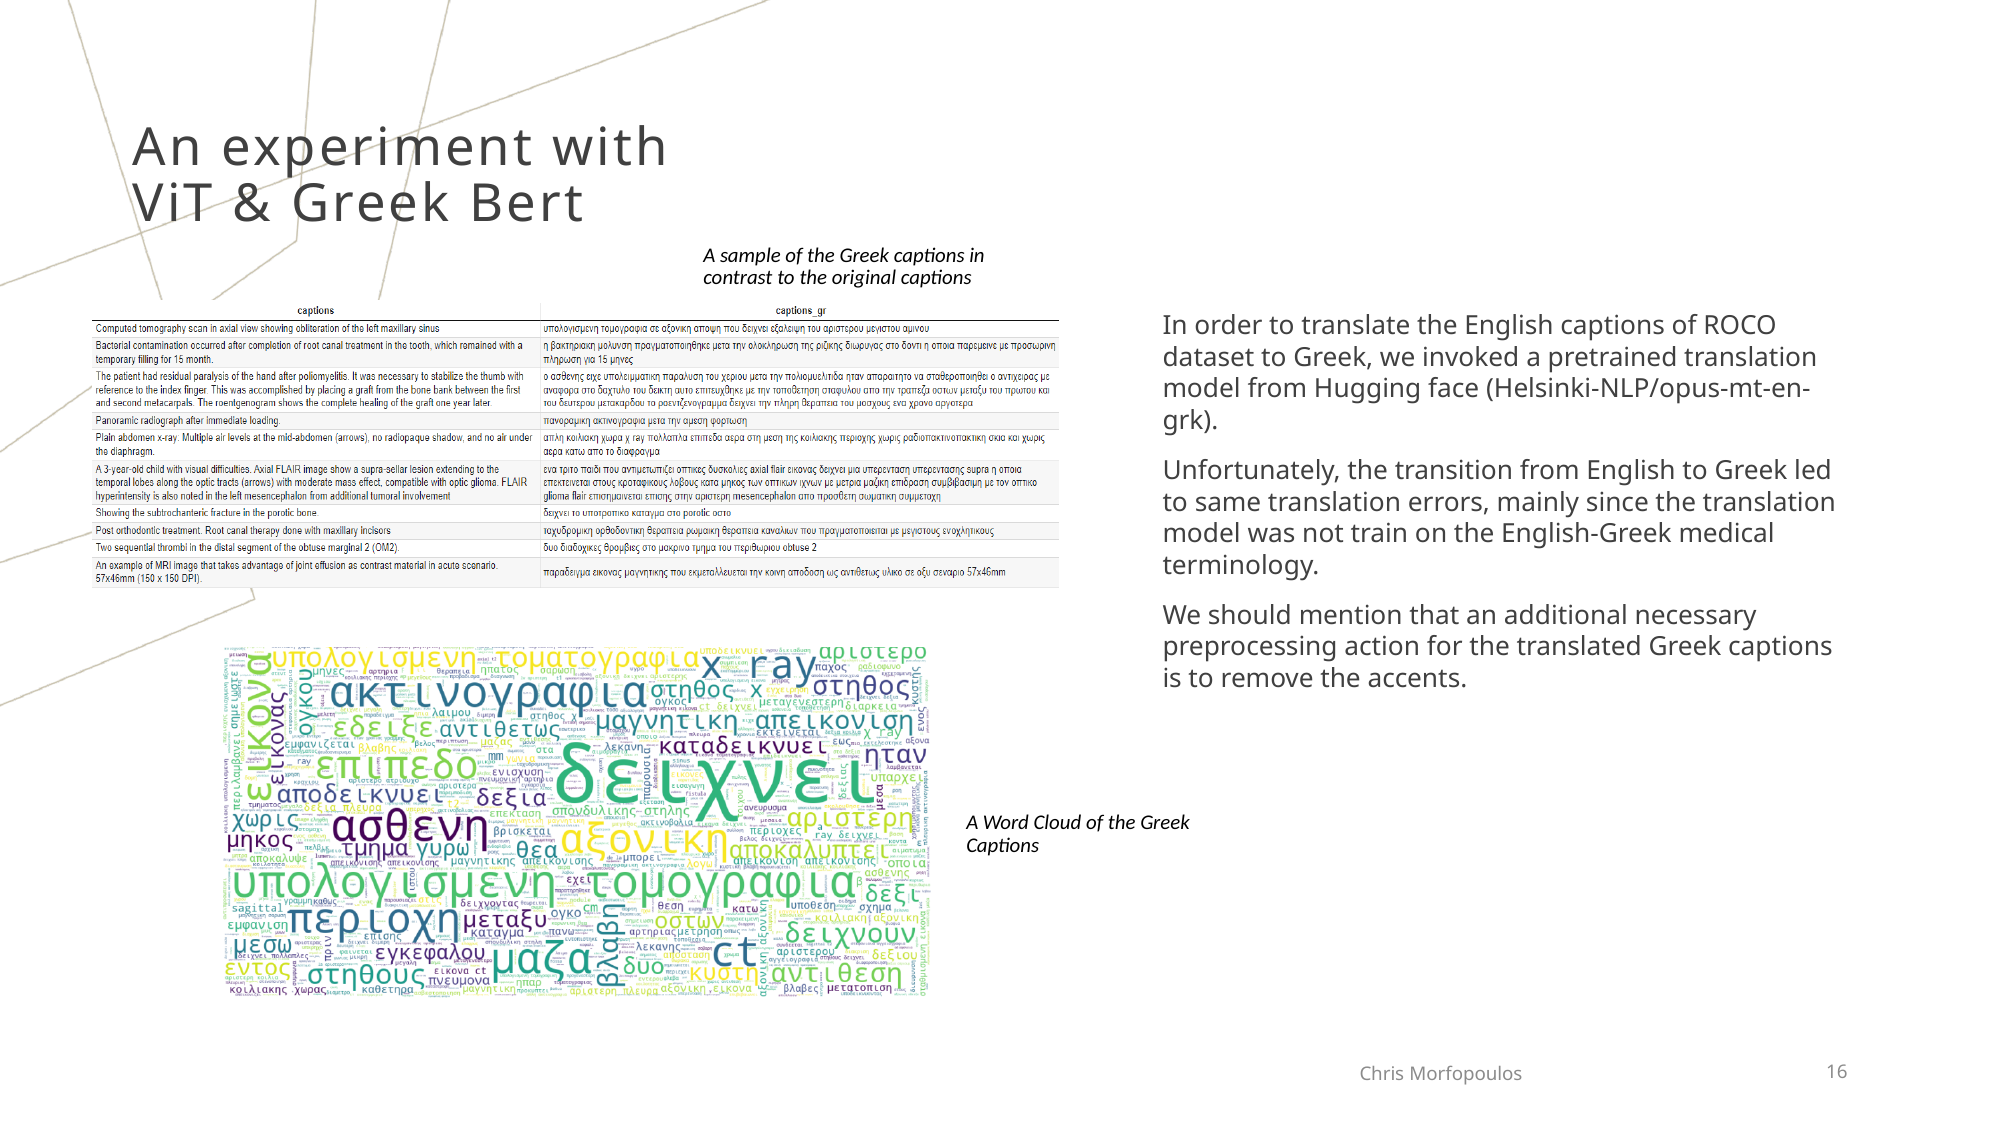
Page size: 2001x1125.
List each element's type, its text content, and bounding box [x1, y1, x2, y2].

slide_number 16 [1755, 1042, 1863, 1103]
text_box A Word Cloud of the Greek Captions [946, 801, 1228, 907]
footer Chris Morfopoulos [1174, 1042, 1707, 1103]
picture [0, 0, 1059, 1003]
text_box A sample of the Greek captions in contrast to the original captions [683, 234, 1059, 293]
list In order to translate the English captions of ROCO dataset to Greek, we invoked a pretrained translation model from Hugging face (Helsinki-NLP/opus-mt-en-grk). Unfortunately, the transition from English to Greek led to same translation errors, mainly since the translation model was not train on the English-Greek medical terminology. We should mention that an additional necessary preprocessing action for the translated Greek captions is to remove the accents. [1147, 300, 1863, 704]
title An experiment with ViT & Greek Bert [117, 61, 690, 241]
